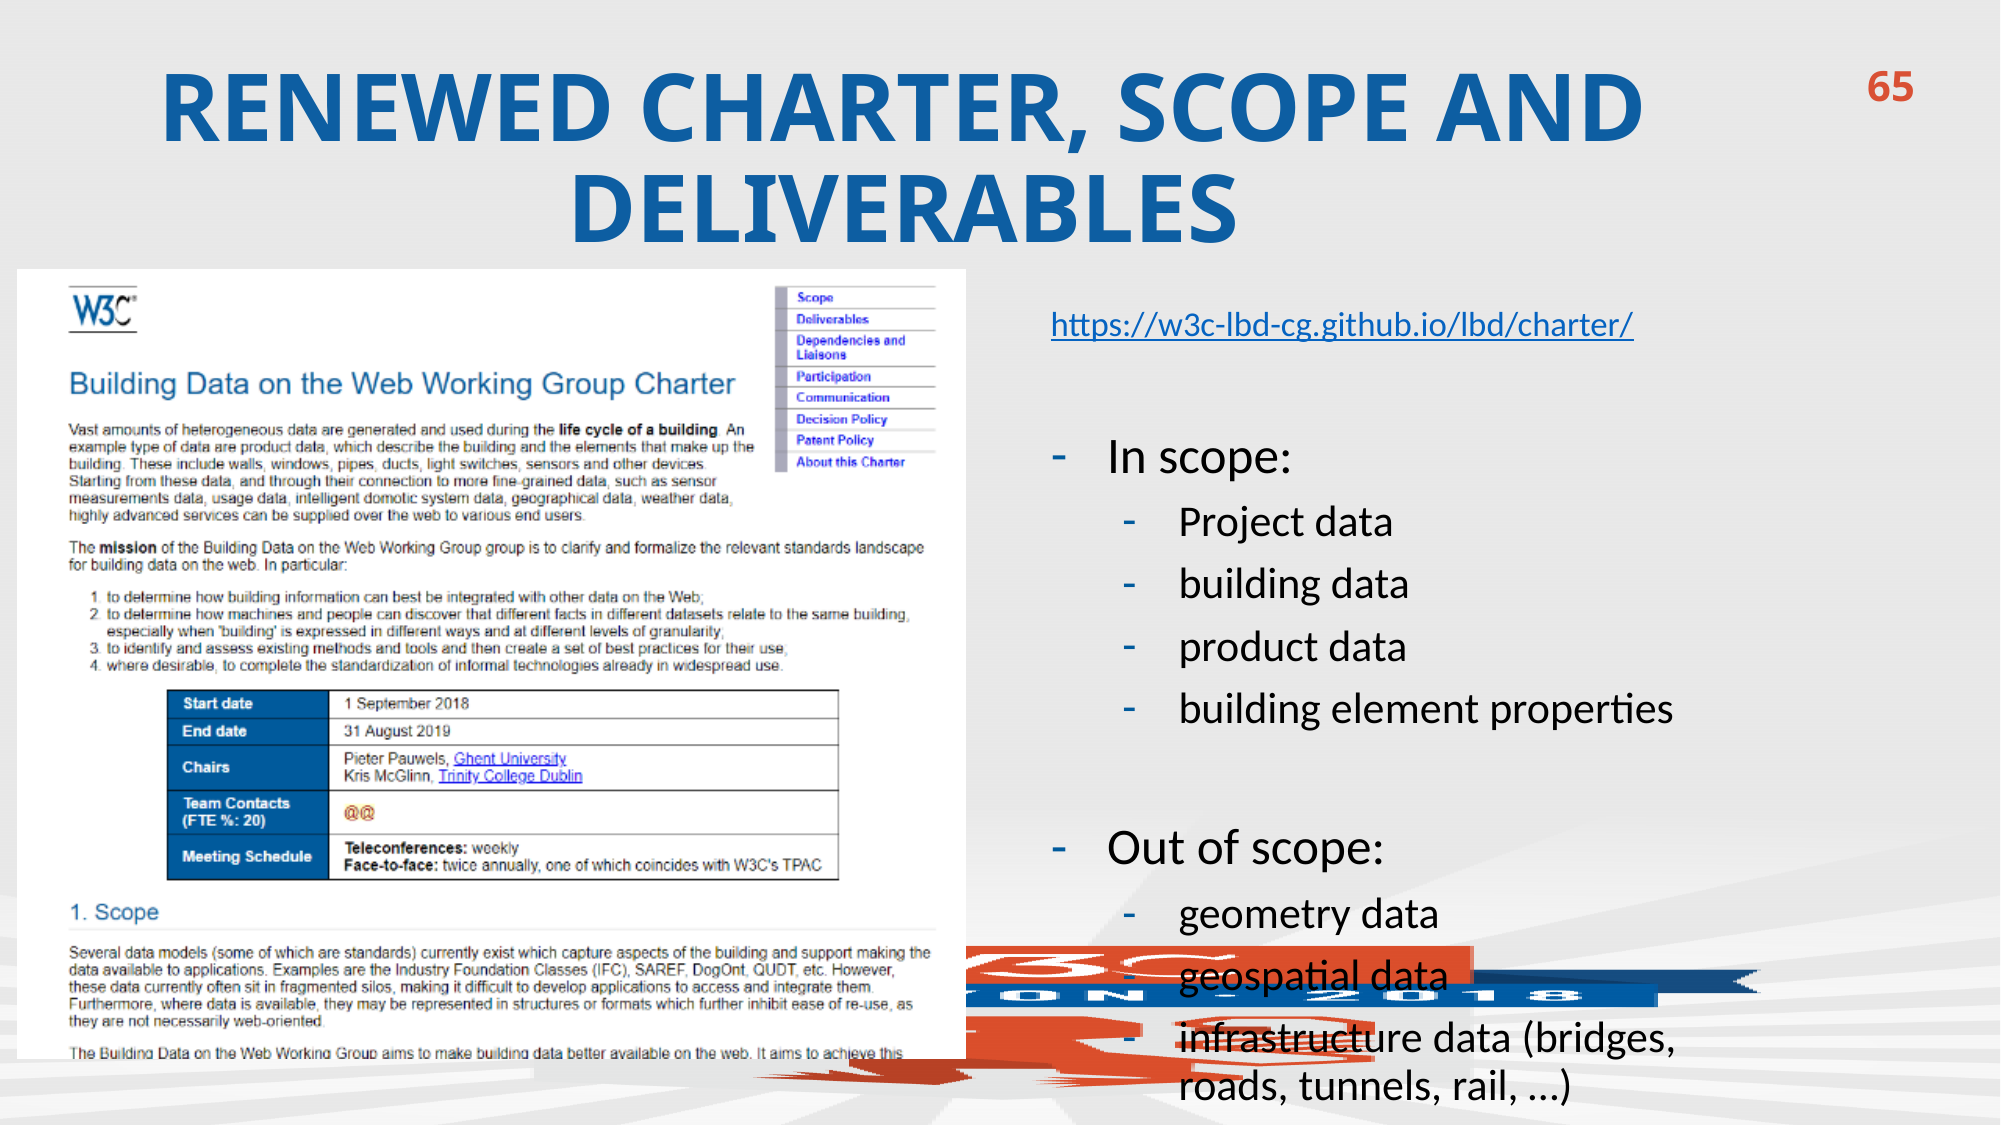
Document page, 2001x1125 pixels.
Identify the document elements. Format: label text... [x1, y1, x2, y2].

list https://w3c-lbd-cg.github.io/lbd/charter/ In scope: Project data building data product data building element properties Out of scope: geometry data geospatial data infrastructure data (bridges, roads, tunnels, rail, …) [1020, 299, 1766, 1125]
slide_number 65 [1839, 51, 1943, 126]
title RENEWED CHARTER, scope and deliverables [40, 52, 1766, 271]
picture [0, 0, 2001, 1125]
